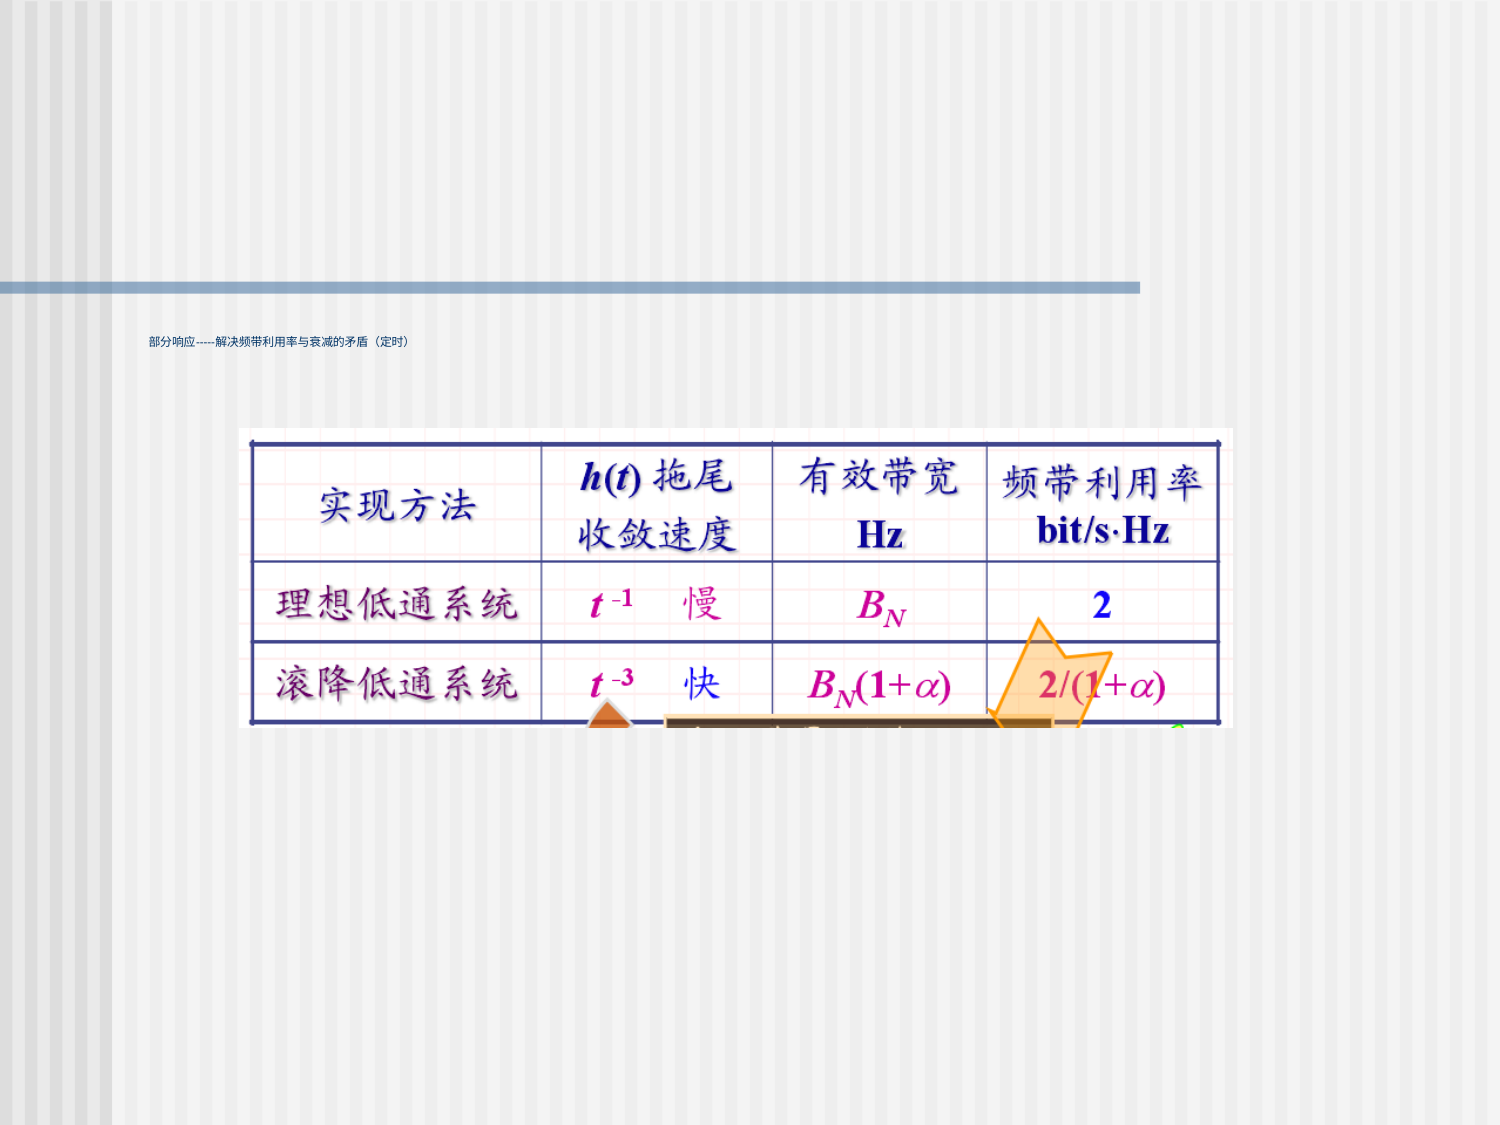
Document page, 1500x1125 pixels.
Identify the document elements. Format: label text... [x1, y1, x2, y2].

picture [239, 428, 1233, 729]
title 部分响应-----解决频带利用率与衰减的矛盾（定时） [133, 298, 1428, 385]
